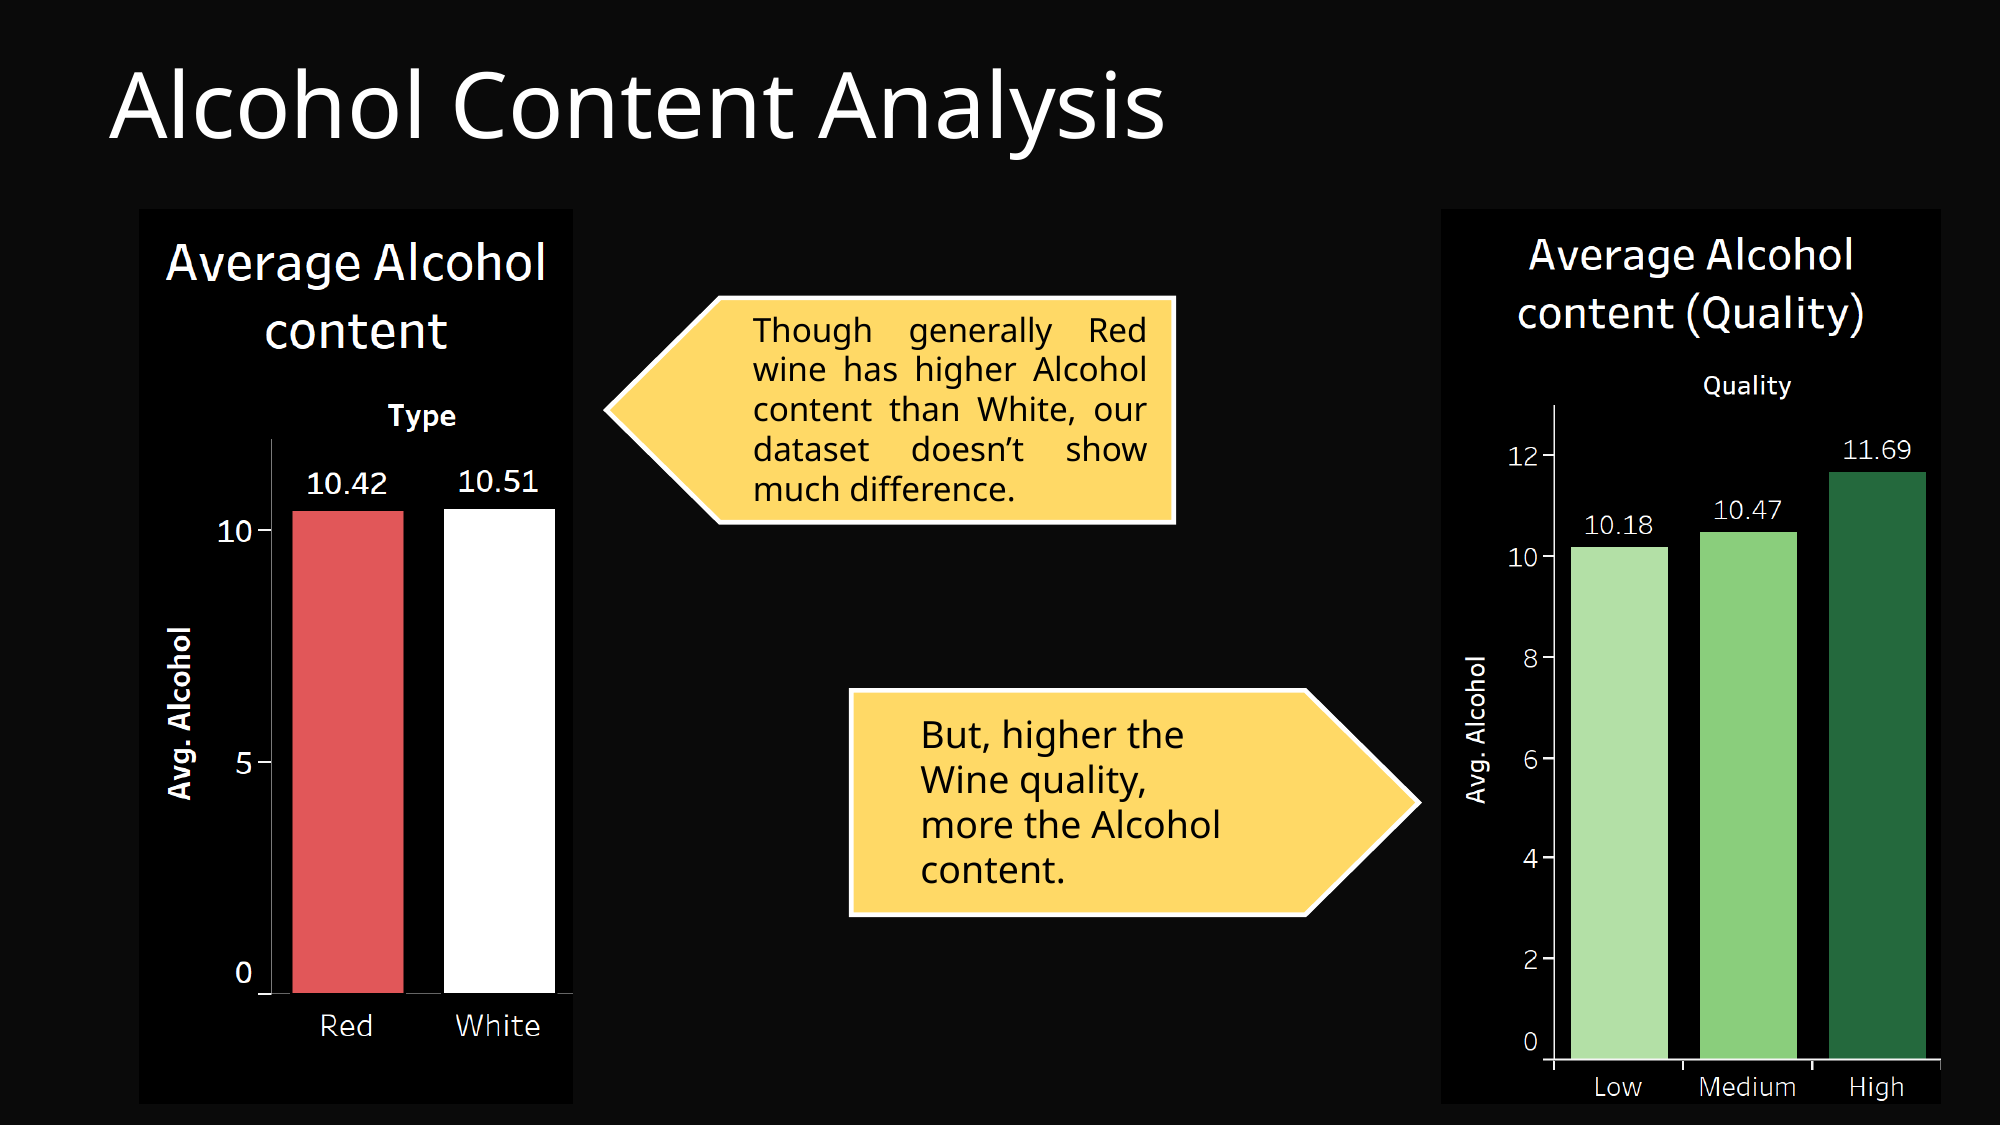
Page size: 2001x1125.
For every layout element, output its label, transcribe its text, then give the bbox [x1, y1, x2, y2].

title Alcohol Content Analysis [94, 0, 1820, 218]
picture [1441, 209, 1941, 1104]
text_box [851, 690, 1419, 915]
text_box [606, 297, 1174, 523]
picture [139, 210, 573, 1104]
